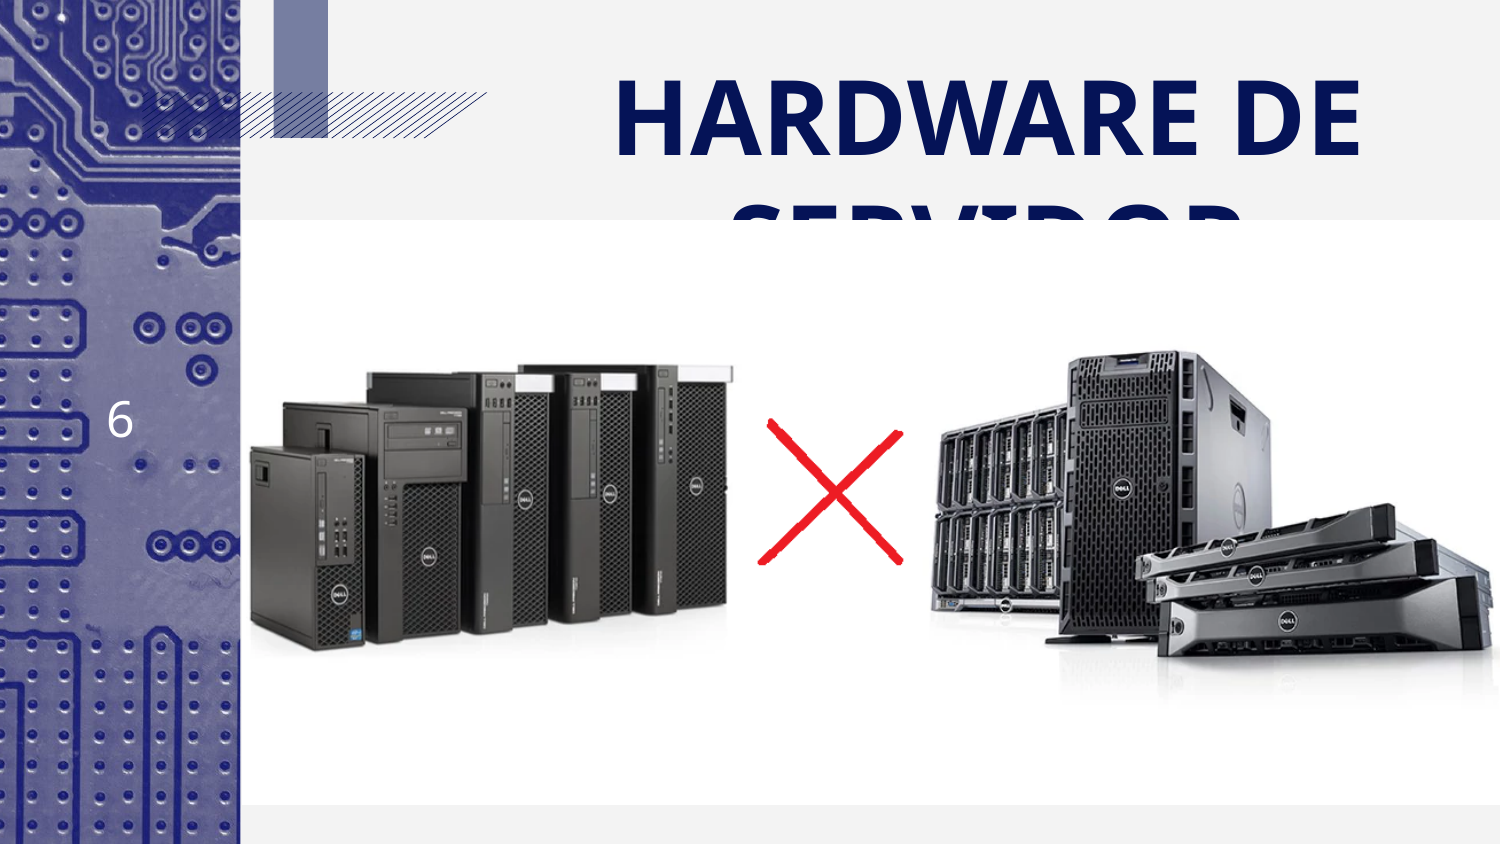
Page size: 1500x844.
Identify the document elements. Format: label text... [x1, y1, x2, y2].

picture [0, 0, 1500, 844]
slide_number 6 [75, 389, 166, 455]
text_box HARDWARE DE SERVIDOR [394, 44, 1500, 218]
